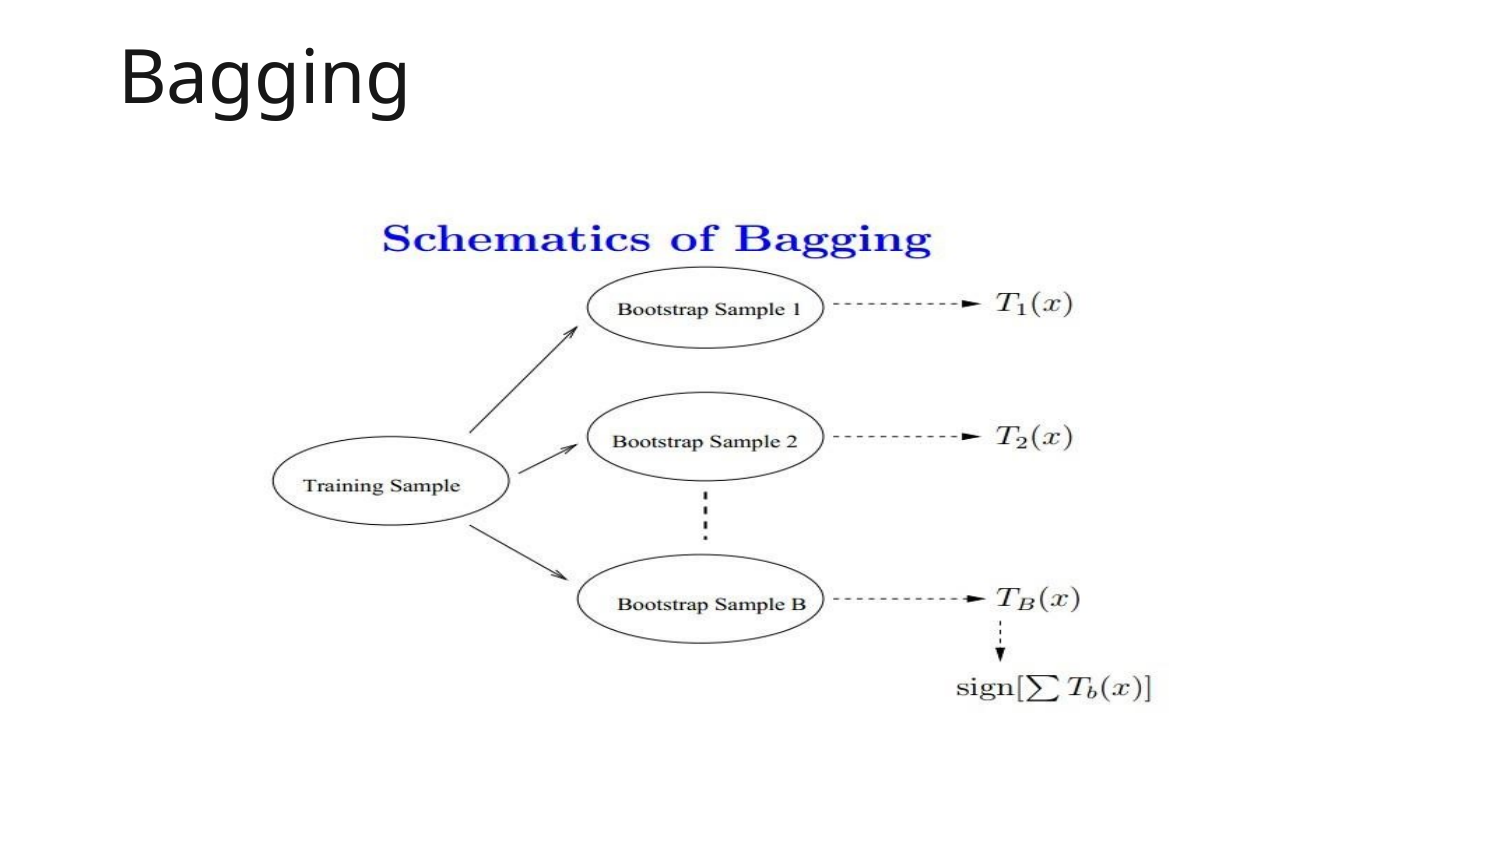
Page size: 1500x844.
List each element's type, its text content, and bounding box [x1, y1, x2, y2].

title Bagging [116, 26, 419, 170]
text_box [263, 209, 1169, 713]
